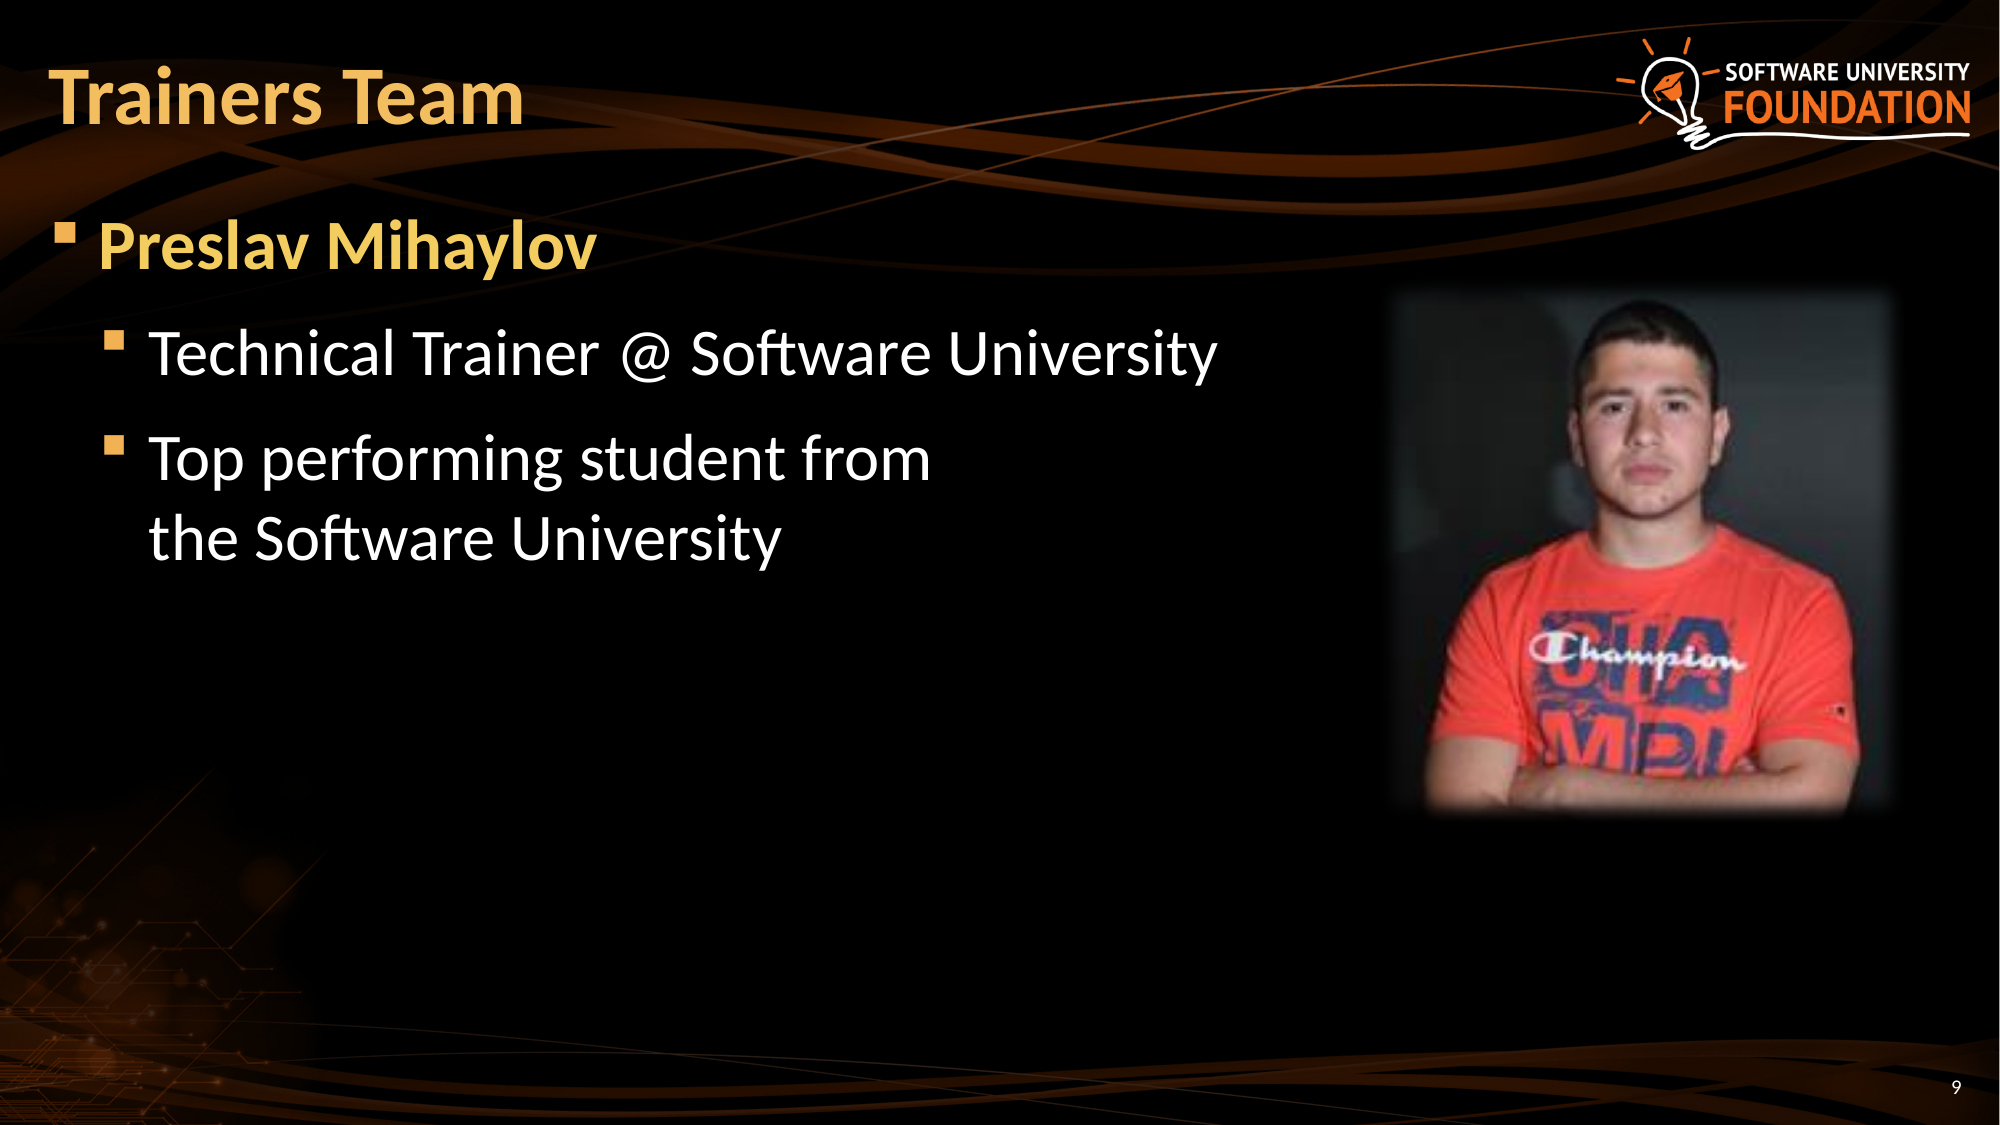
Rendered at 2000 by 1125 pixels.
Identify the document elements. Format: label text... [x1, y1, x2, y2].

picture [0, 0, 2000, 1125]
title Trainers Team [30, 6, 1602, 189]
list Preslav Mihaylov Technical Trainer @ Software University Top performing student from the Software University [31, 189, 1313, 1103]
slide_number 9 [1897, 1070, 1968, 1103]
